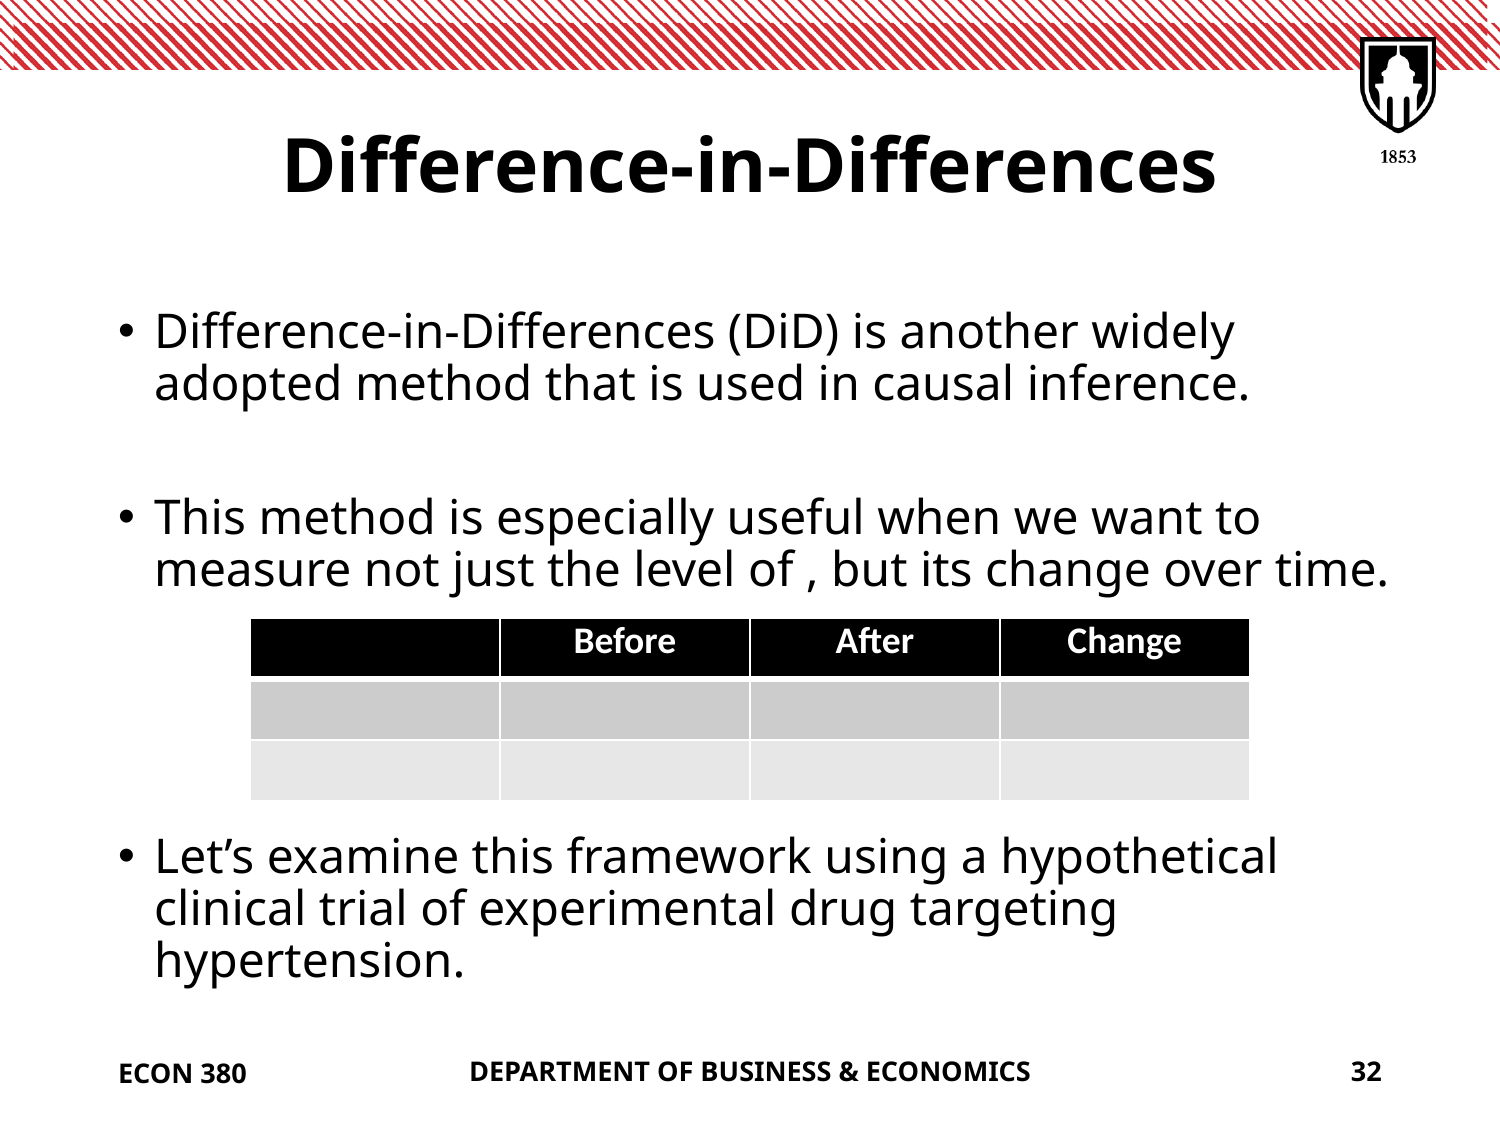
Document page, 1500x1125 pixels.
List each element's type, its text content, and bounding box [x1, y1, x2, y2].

title Difference-in-Differences [103, 59, 1397, 278]
slide_number ECON 380 [103, 1042, 277, 1103]
picture [0, 0, 1500, 163]
footer DEPARTMENT OF BUSINESS & ECONOMICS [277, 1042, 1059, 1103]
slide_number 32 [1059, 1042, 1397, 1103]
